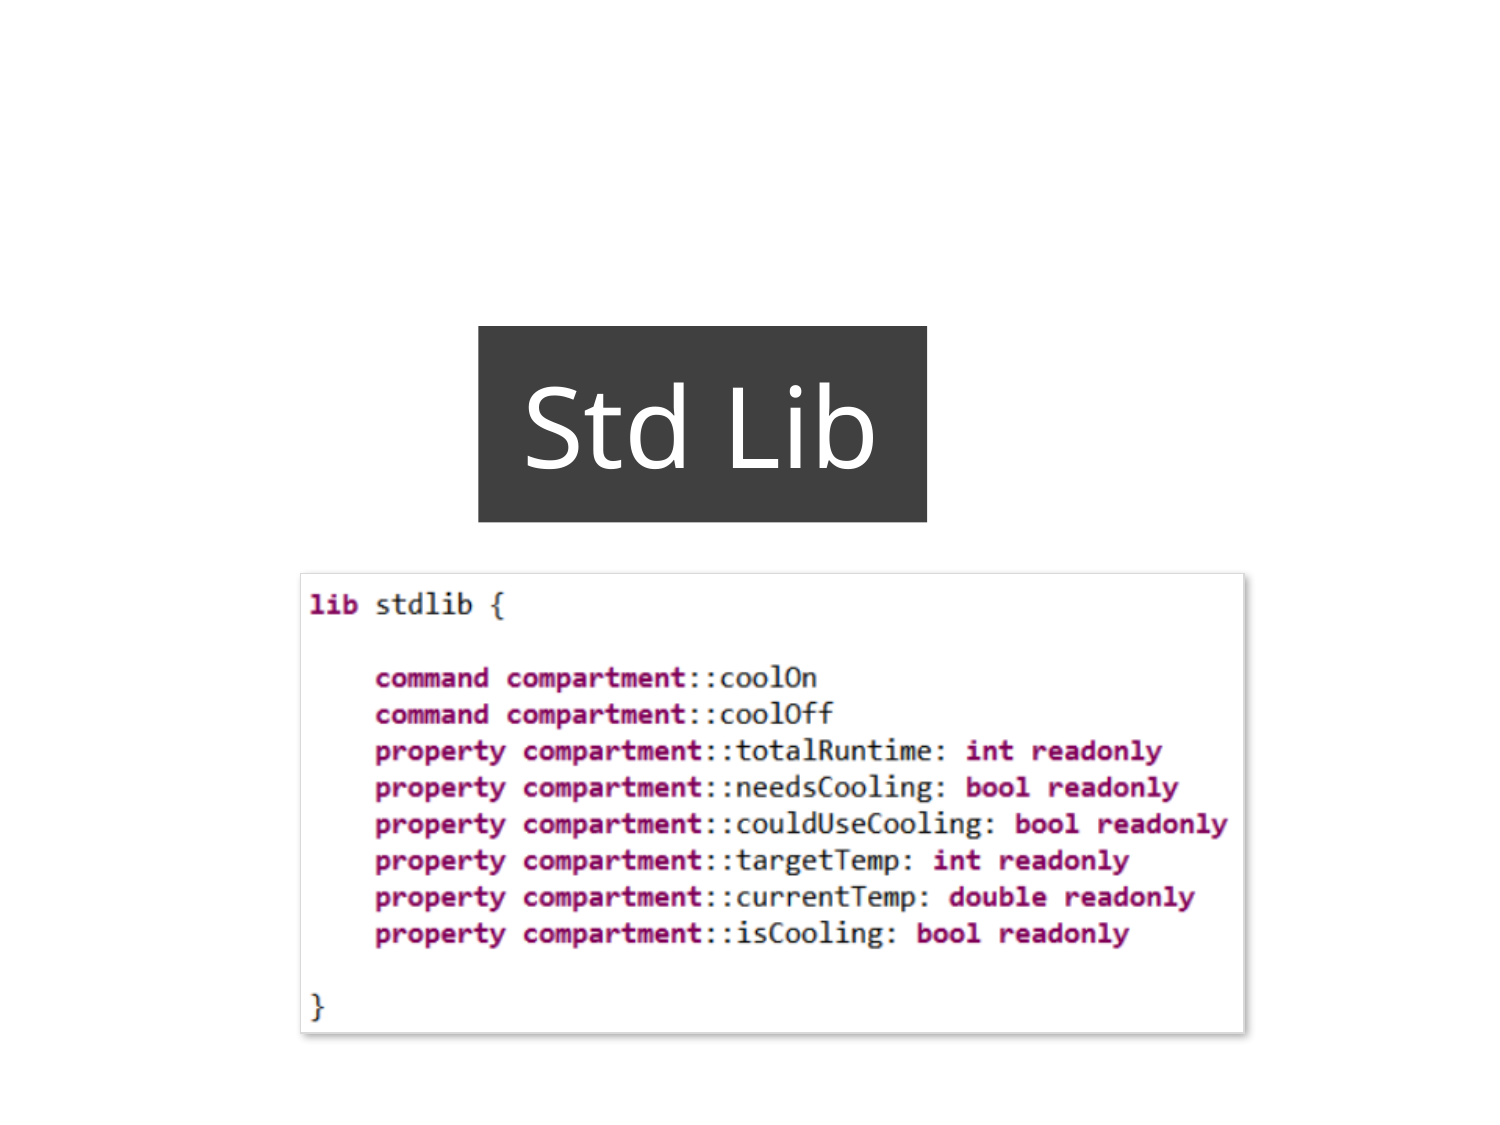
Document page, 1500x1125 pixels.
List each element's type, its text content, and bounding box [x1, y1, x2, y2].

title Std Lib [34, 302, 1369, 544]
picture [300, 573, 1244, 1033]
